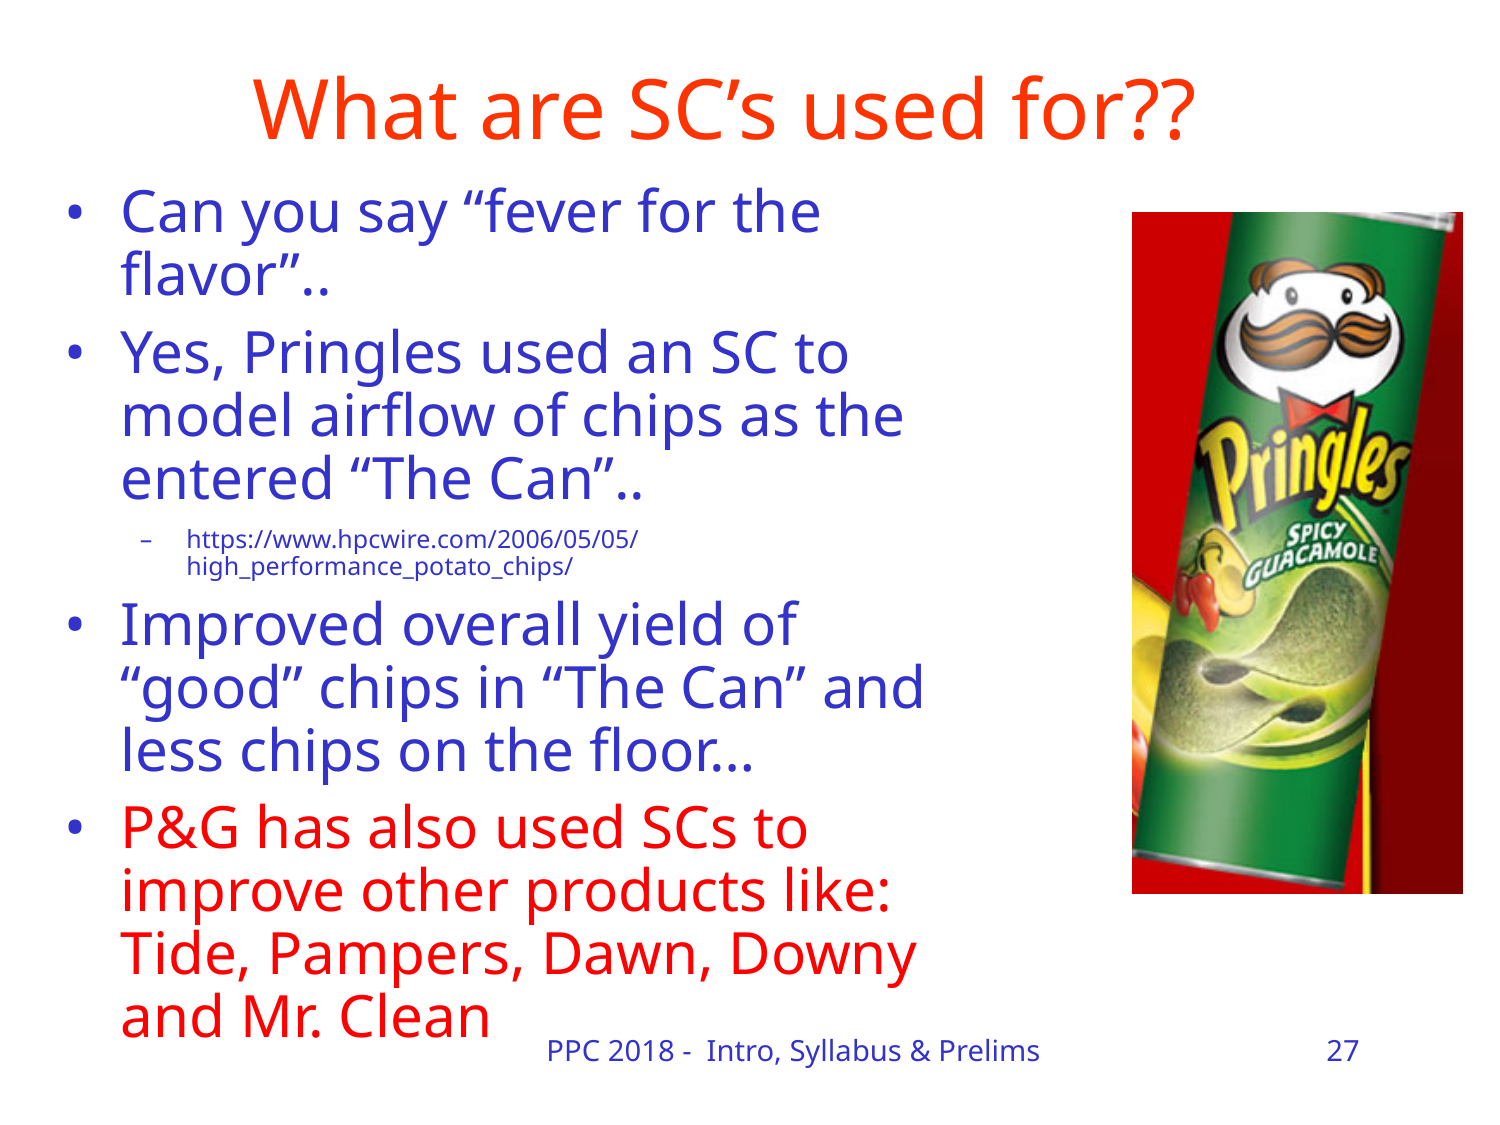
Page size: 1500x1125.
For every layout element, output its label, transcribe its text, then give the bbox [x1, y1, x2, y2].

picture [1131, 212, 1463, 894]
list Can you say “fever for the flavor”.. Yes, Pringles used an SC to model airflow of chips as the entered “The Can”.. https://www.hpcwire.com/2006/05/05/high_performance_potato_chips/ Improved overall yield of “good” chips in “The Can” and less chips on the floor… P&G has also used SCs to improve other products like: Tide, Pampers, Dawn, Downy and Mr. Clean [50, 174, 988, 1000]
title What are SC’s used for?? [87, 12, 1363, 200]
slide_number 27 [1224, 1024, 1375, 1100]
footer PPC 2018 - Intro, Syllabus & Prelims [387, 1024, 1200, 1100]
